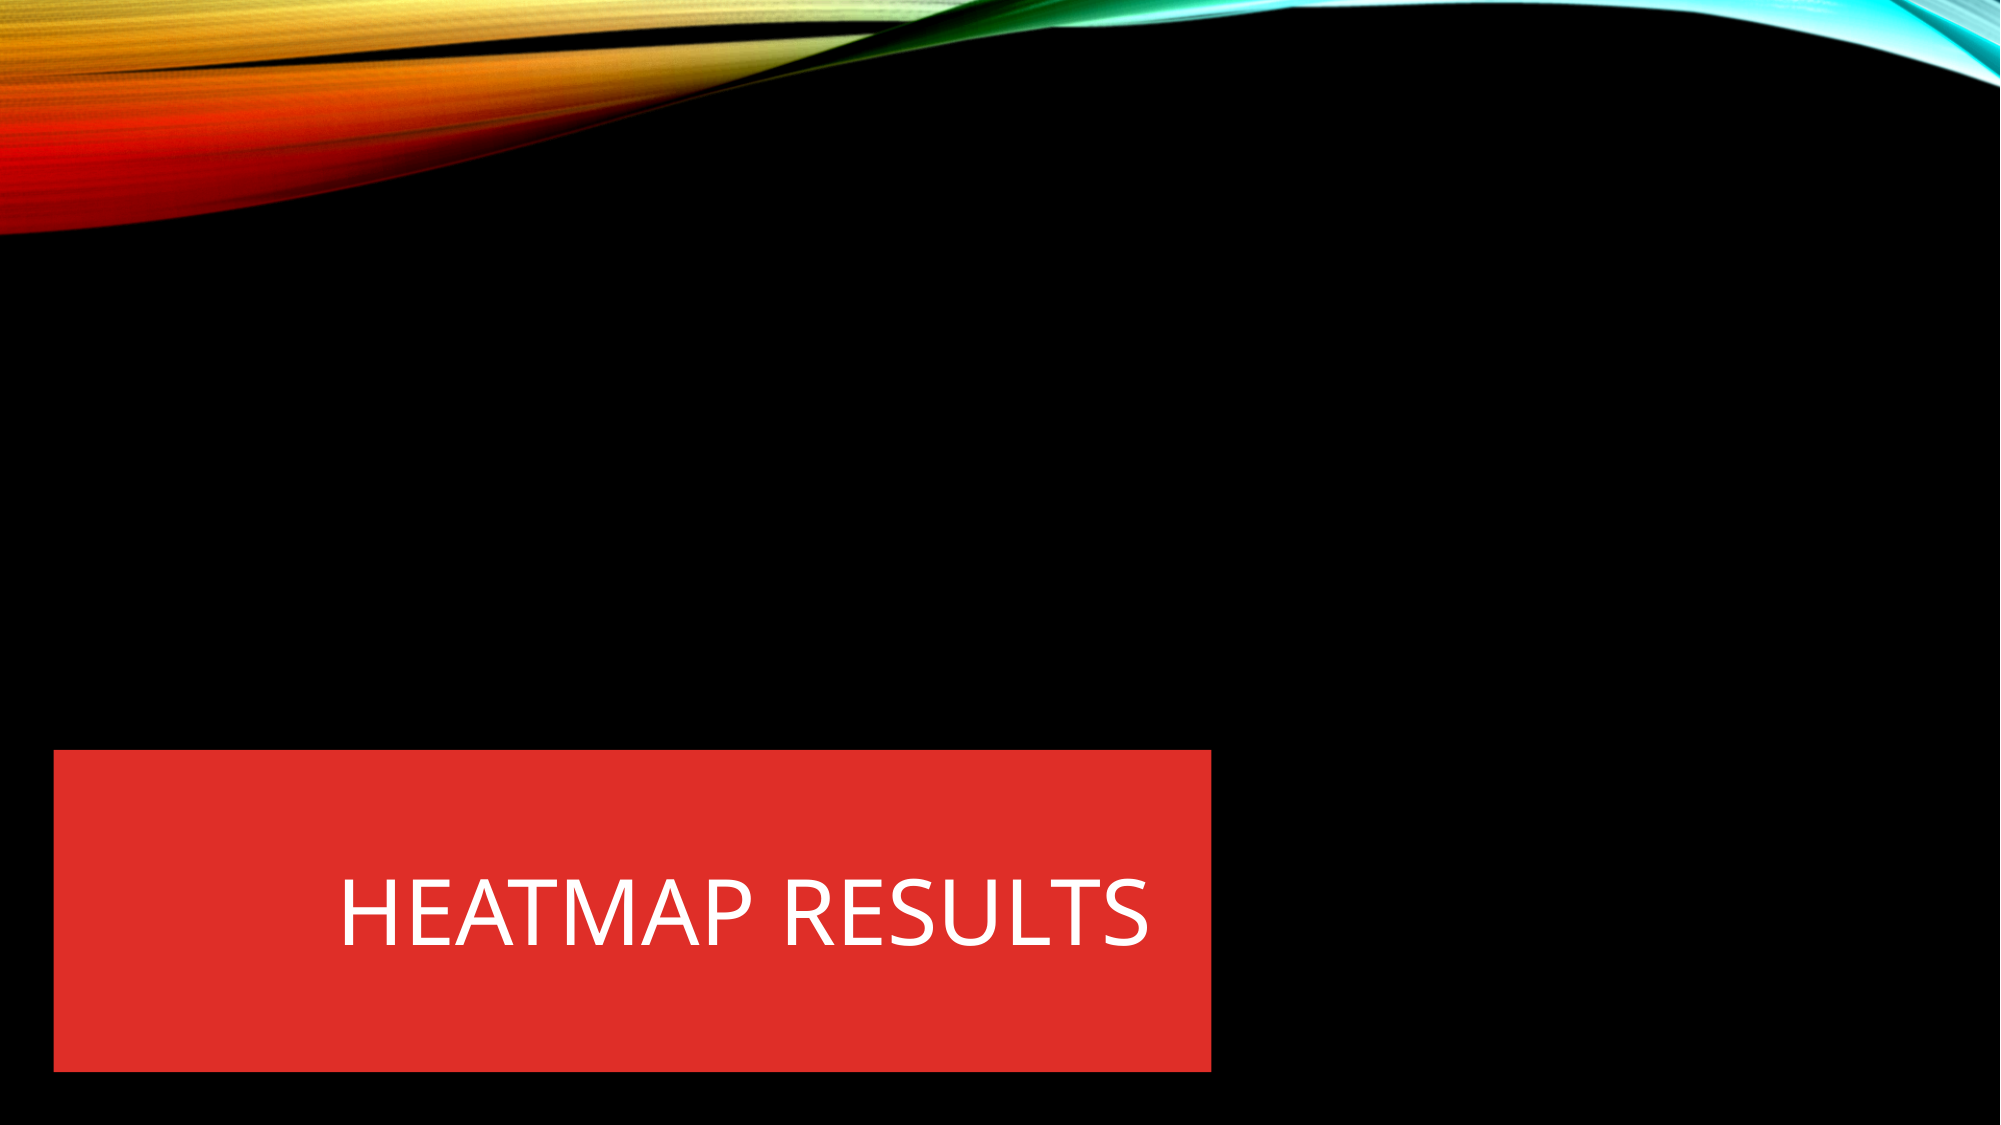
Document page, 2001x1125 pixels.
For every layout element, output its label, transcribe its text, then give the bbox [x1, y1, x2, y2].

picture [0, 0, 2000, 237]
title Heatmap results [85, 782, 1168, 1049]
text_box [53, 749, 1212, 1073]
